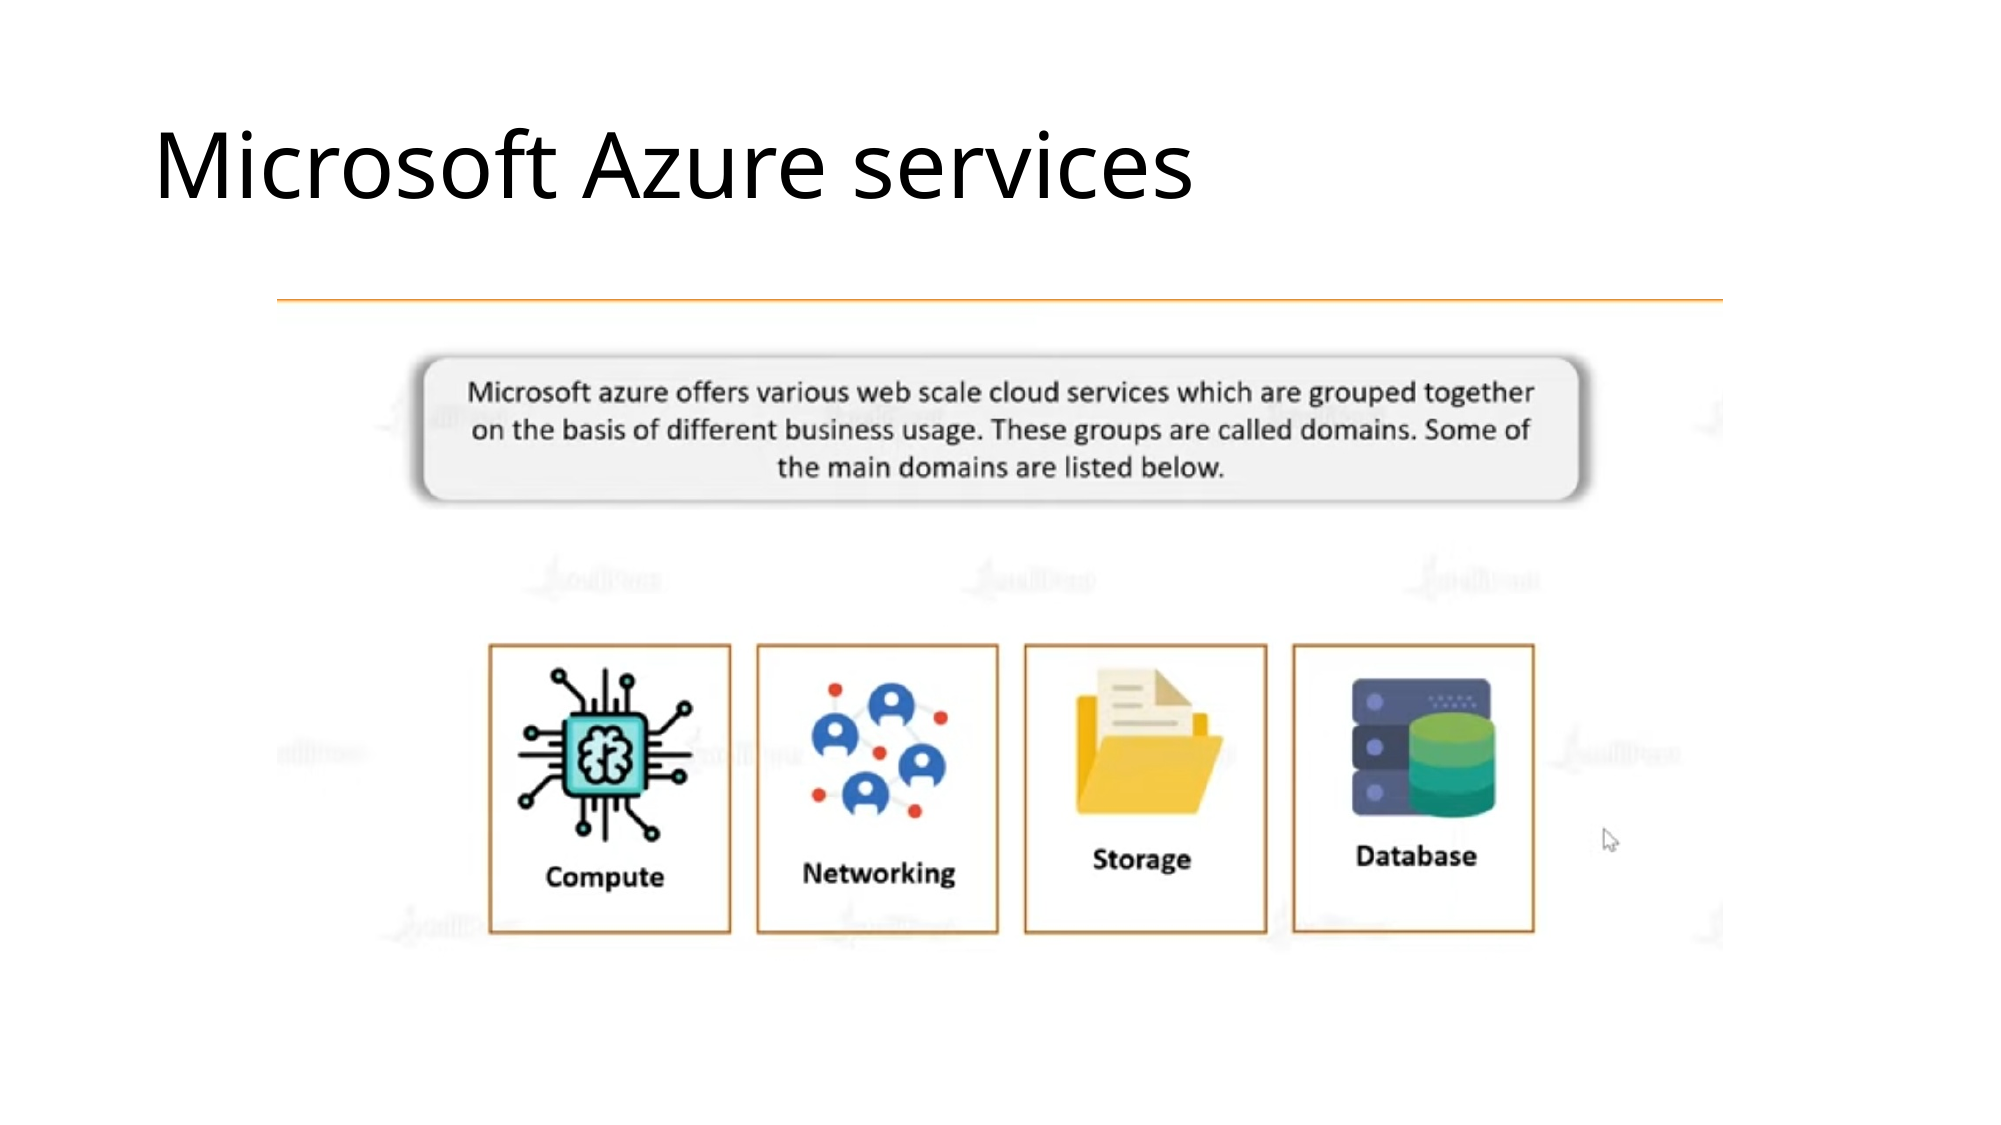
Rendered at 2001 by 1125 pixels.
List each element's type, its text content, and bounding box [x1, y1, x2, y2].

title Microsoft Azure services [137, 59, 1863, 278]
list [277, 299, 1723, 1014]
